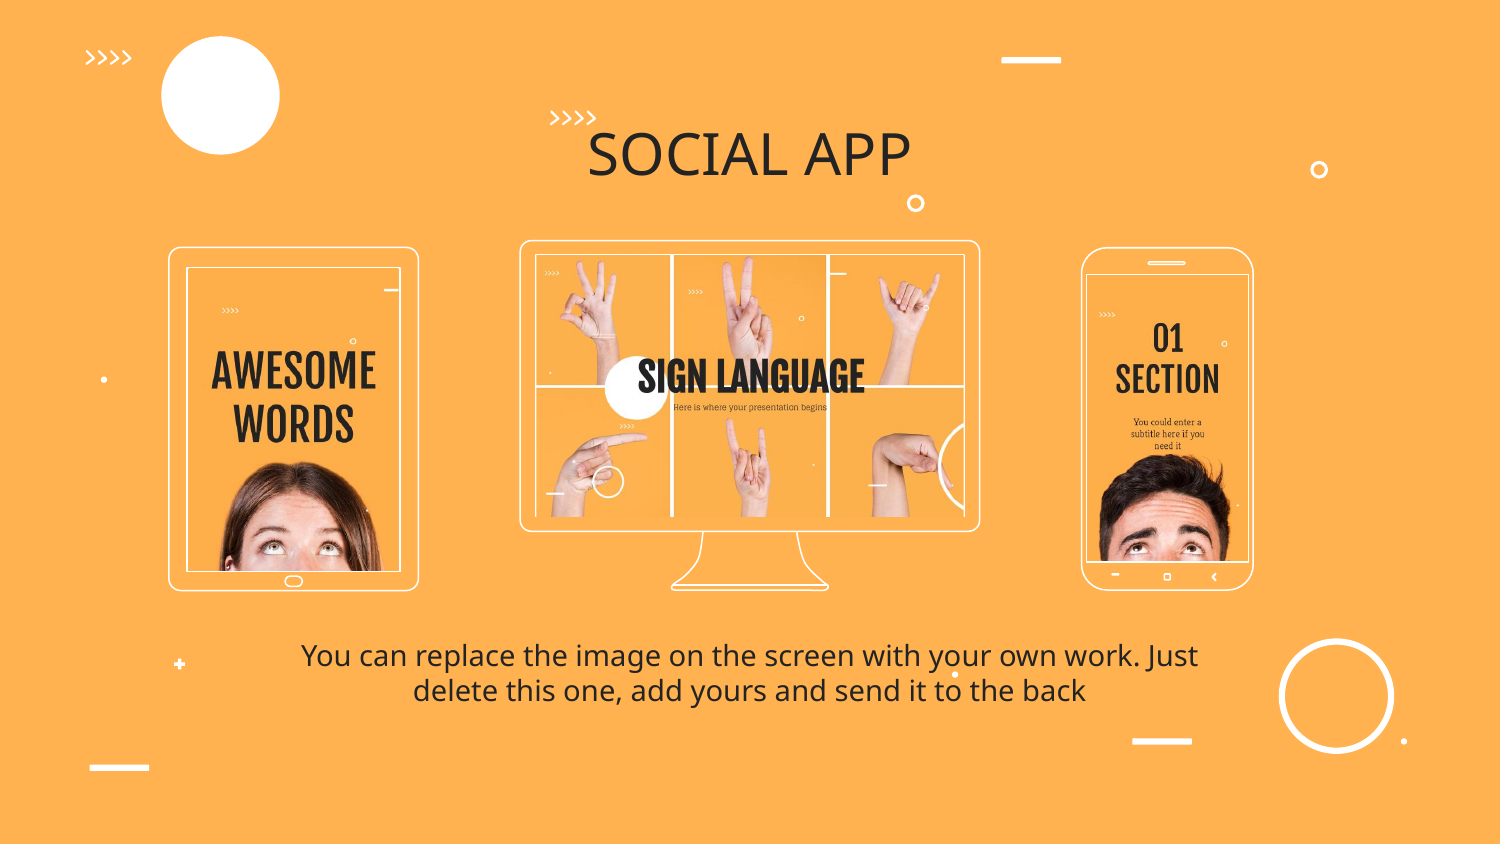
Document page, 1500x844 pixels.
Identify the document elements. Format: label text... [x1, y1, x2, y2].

text_box [161, 36, 280, 102]
list You can replace the image on the screen with your own work. Just delete this one, add yours and send it to the back [257, 623, 1242, 723]
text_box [519, 240, 980, 591]
picture [1086, 274, 1249, 564]
text_box [1281, 641, 1392, 751]
picture [188, 268, 399, 571]
title SOCIAL APP [116, 102, 1384, 197]
text_box [1081, 247, 1254, 280]
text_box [168, 247, 419, 591]
text_box [1081, 565, 1253, 591]
picture [536, 255, 964, 517]
